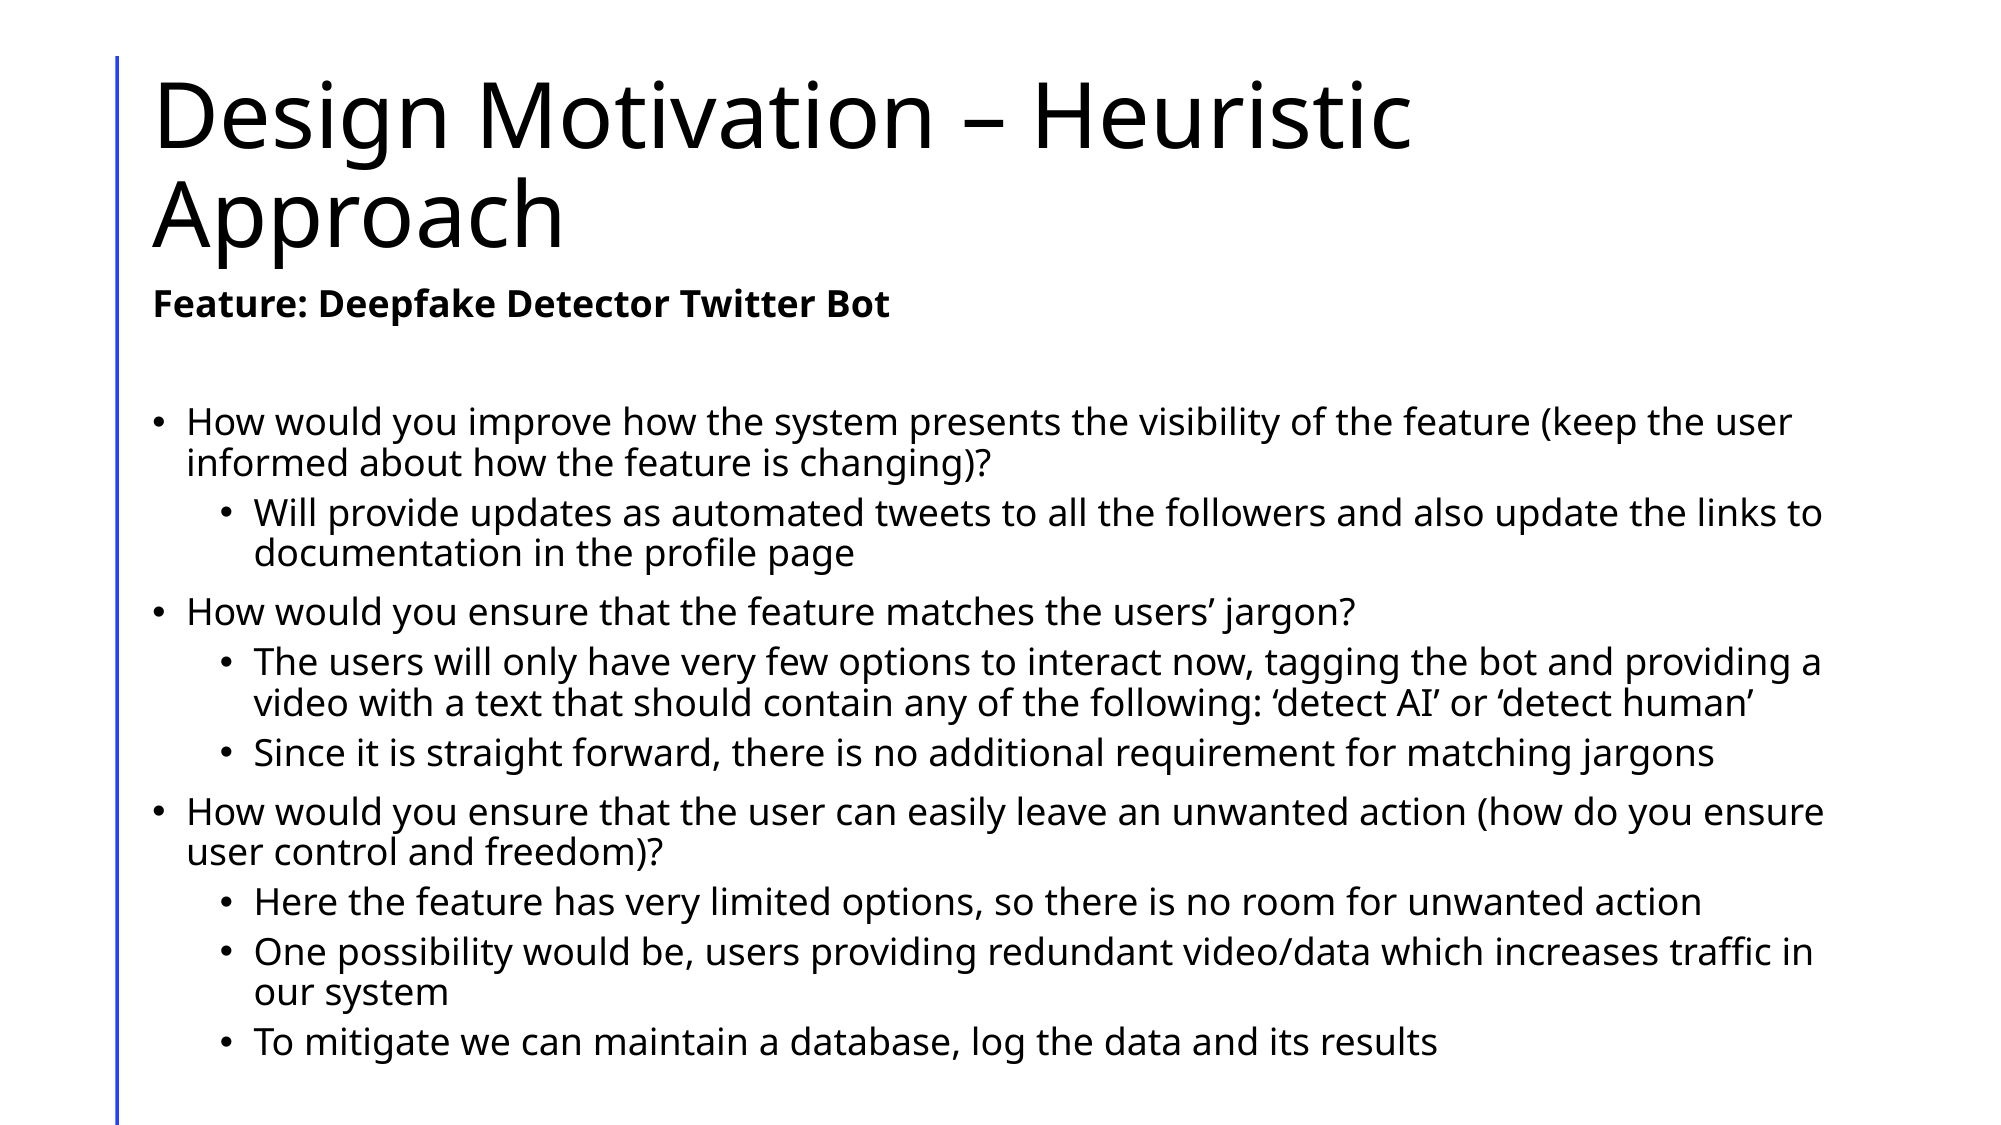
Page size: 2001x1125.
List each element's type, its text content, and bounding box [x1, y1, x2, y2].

text_box Feature: Deepfake Detector Twitter Bot How would you improve how the system presents the visibility of the feature (keep the user informed about how the feature is changing)? Will provide updates as automated tweets to all the followers and also update the links to documentation in the profile page How would you ensure that the feature matches the users’ jargon? The users will only have very few options to interact now, tagging the bot and providing a video with a text that should contain any of the following: ‘detect AI’ or ‘detect human’ Since it is straight forward, there is no additional requirement for matching jargons How would you ensure that the user can easily leave an unwanted action (how do you ensure user control and freedom)? Here the feature has very limited options, so there is no room for unwanted action One possibility would be, users providing redundant video/data which increases traffic in our system To mitigate we can maintain a database, log the data and its results [137, 277, 1863, 1088]
title Design Motivation – Heuristic Approach [137, 59, 1863, 277]
